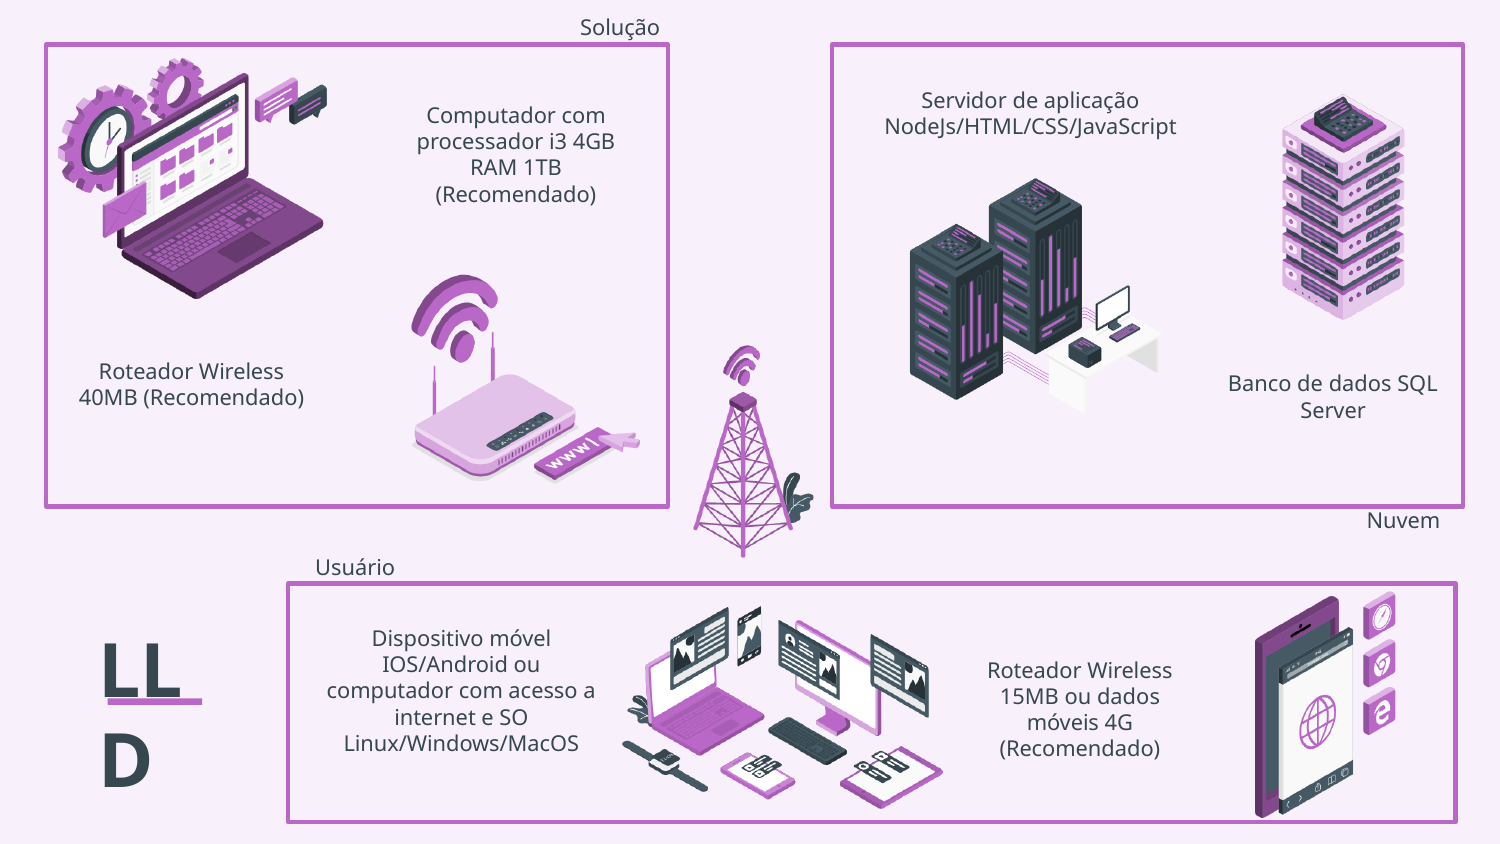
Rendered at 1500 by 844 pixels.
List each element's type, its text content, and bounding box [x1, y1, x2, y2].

picture [620, 600, 945, 817]
text_box Solução [557, 6, 684, 48]
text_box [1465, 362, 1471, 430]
text_box Usuário [292, 546, 418, 588]
picture [664, 330, 845, 570]
picture [389, 231, 654, 496]
text_box LLD [83, 615, 253, 810]
text_box [106, 696, 204, 707]
text_box Nuvem [1340, 499, 1467, 541]
picture [45, 30, 367, 352]
text_box [830, 42, 1465, 509]
text_box [286, 581, 1206, 824]
text_box [1428, 581, 1458, 824]
picture [1228, 67, 1470, 345]
picture [1211, 568, 1424, 833]
text_box [44, 42, 670, 509]
picture [876, 147, 1212, 484]
